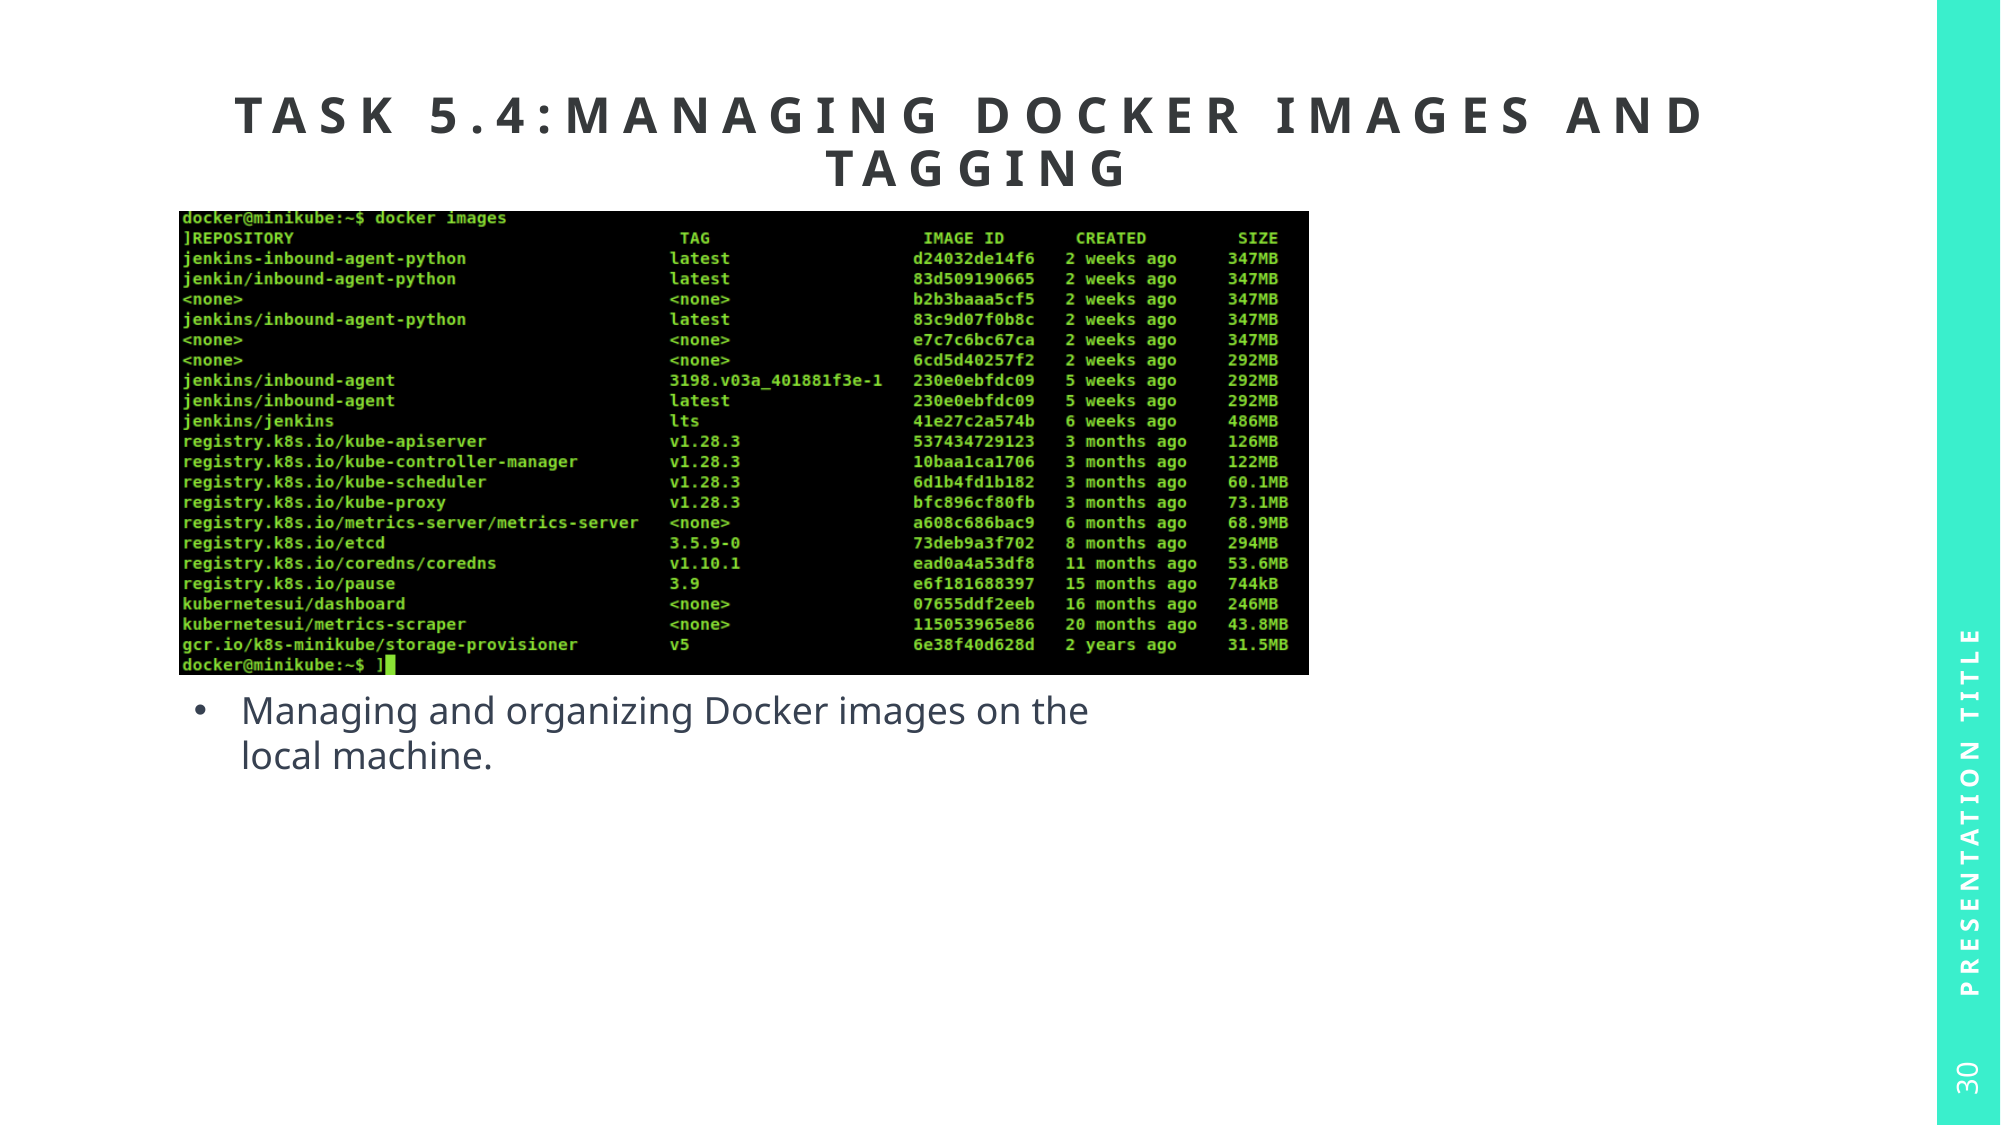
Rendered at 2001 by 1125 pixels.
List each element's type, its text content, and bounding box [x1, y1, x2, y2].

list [179, 211, 1308, 675]
slide_number 30 [1937, 1032, 2000, 1125]
footer Presentation Title [1937, 0, 2000, 1032]
title Task 5.4:Managing Docker Images and Tagging [145, 90, 1806, 198]
text_box Managing and organizing Docker images on the local machine. [179, 679, 1181, 785]
